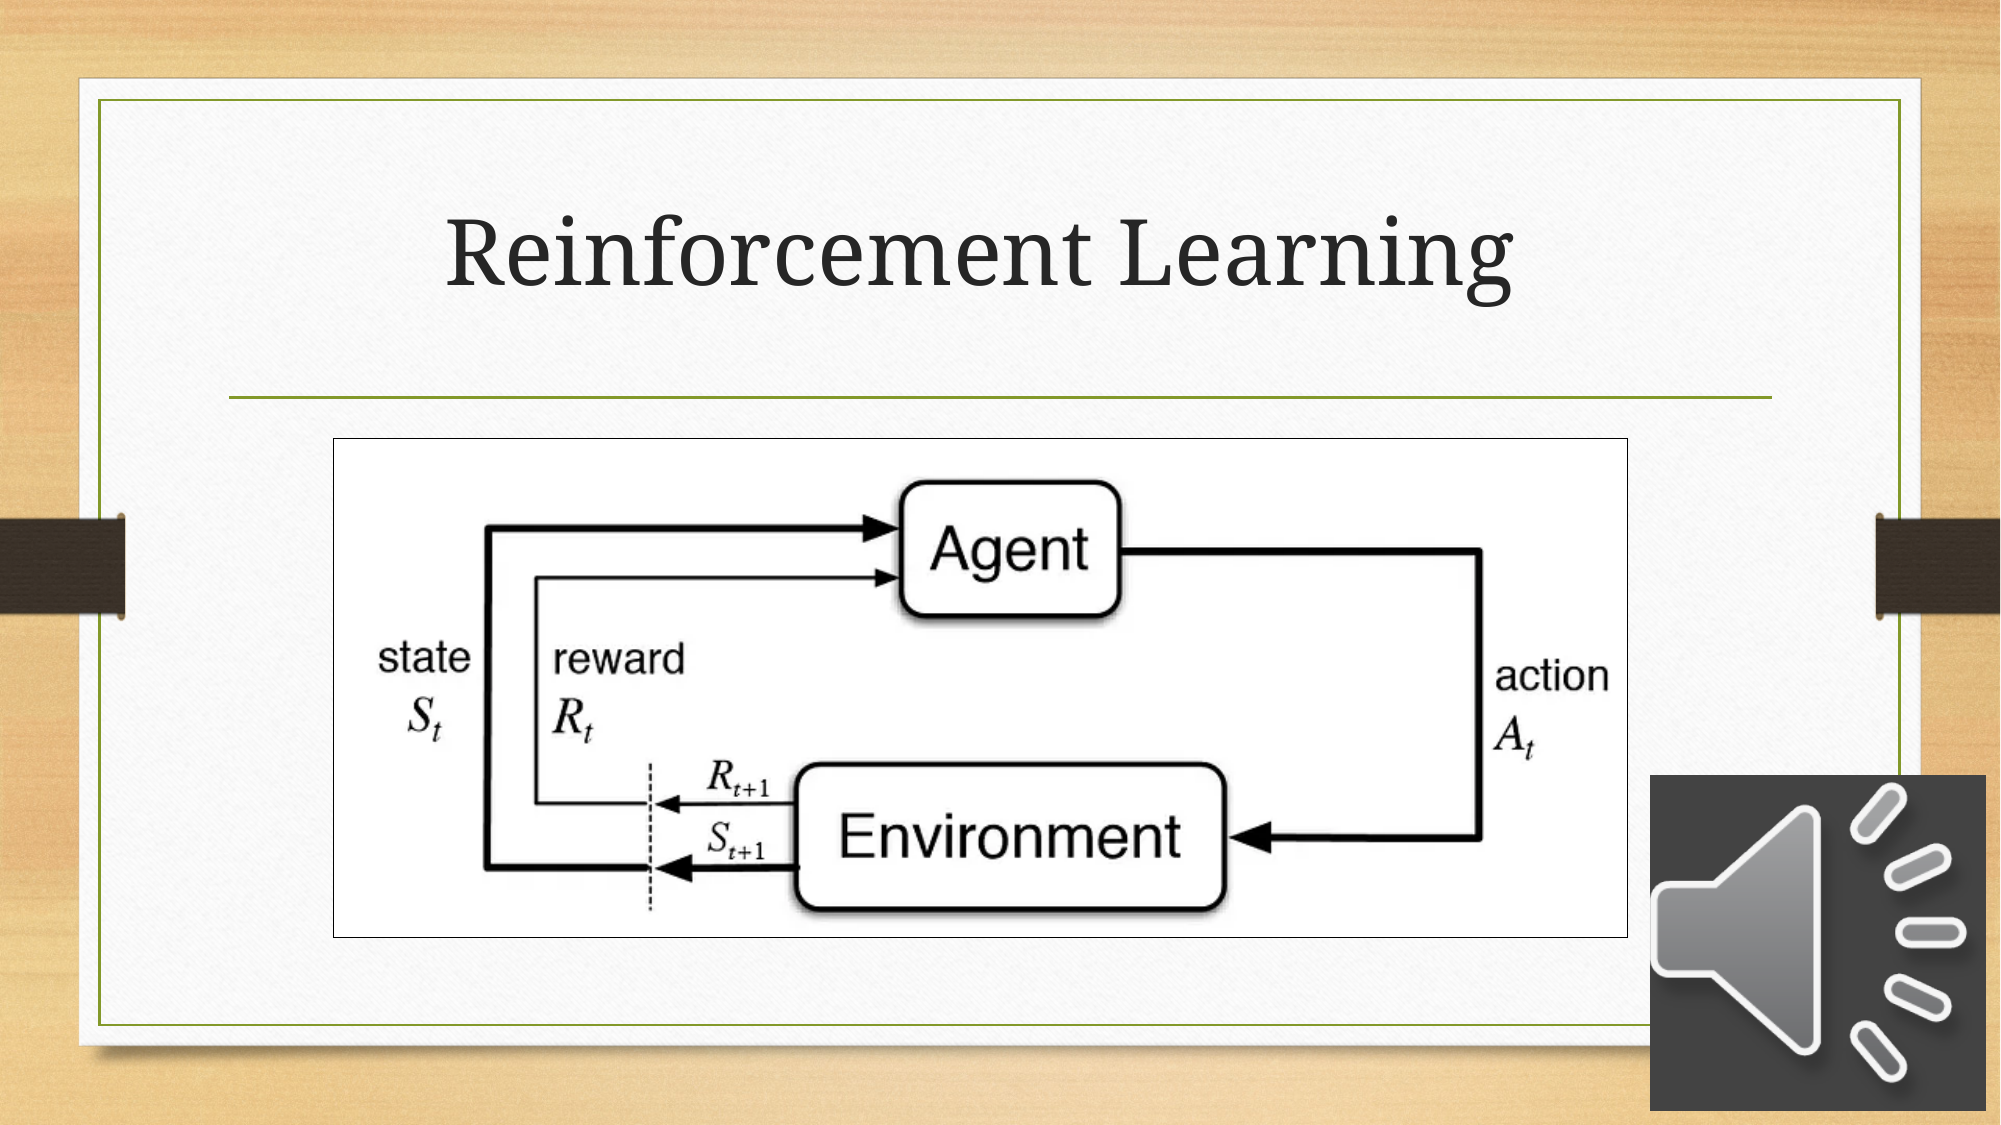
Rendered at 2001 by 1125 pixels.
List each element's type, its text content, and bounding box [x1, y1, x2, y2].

title Reinforcement Learning [192, 142, 1768, 357]
picture [0, 0, 2001, 1125]
